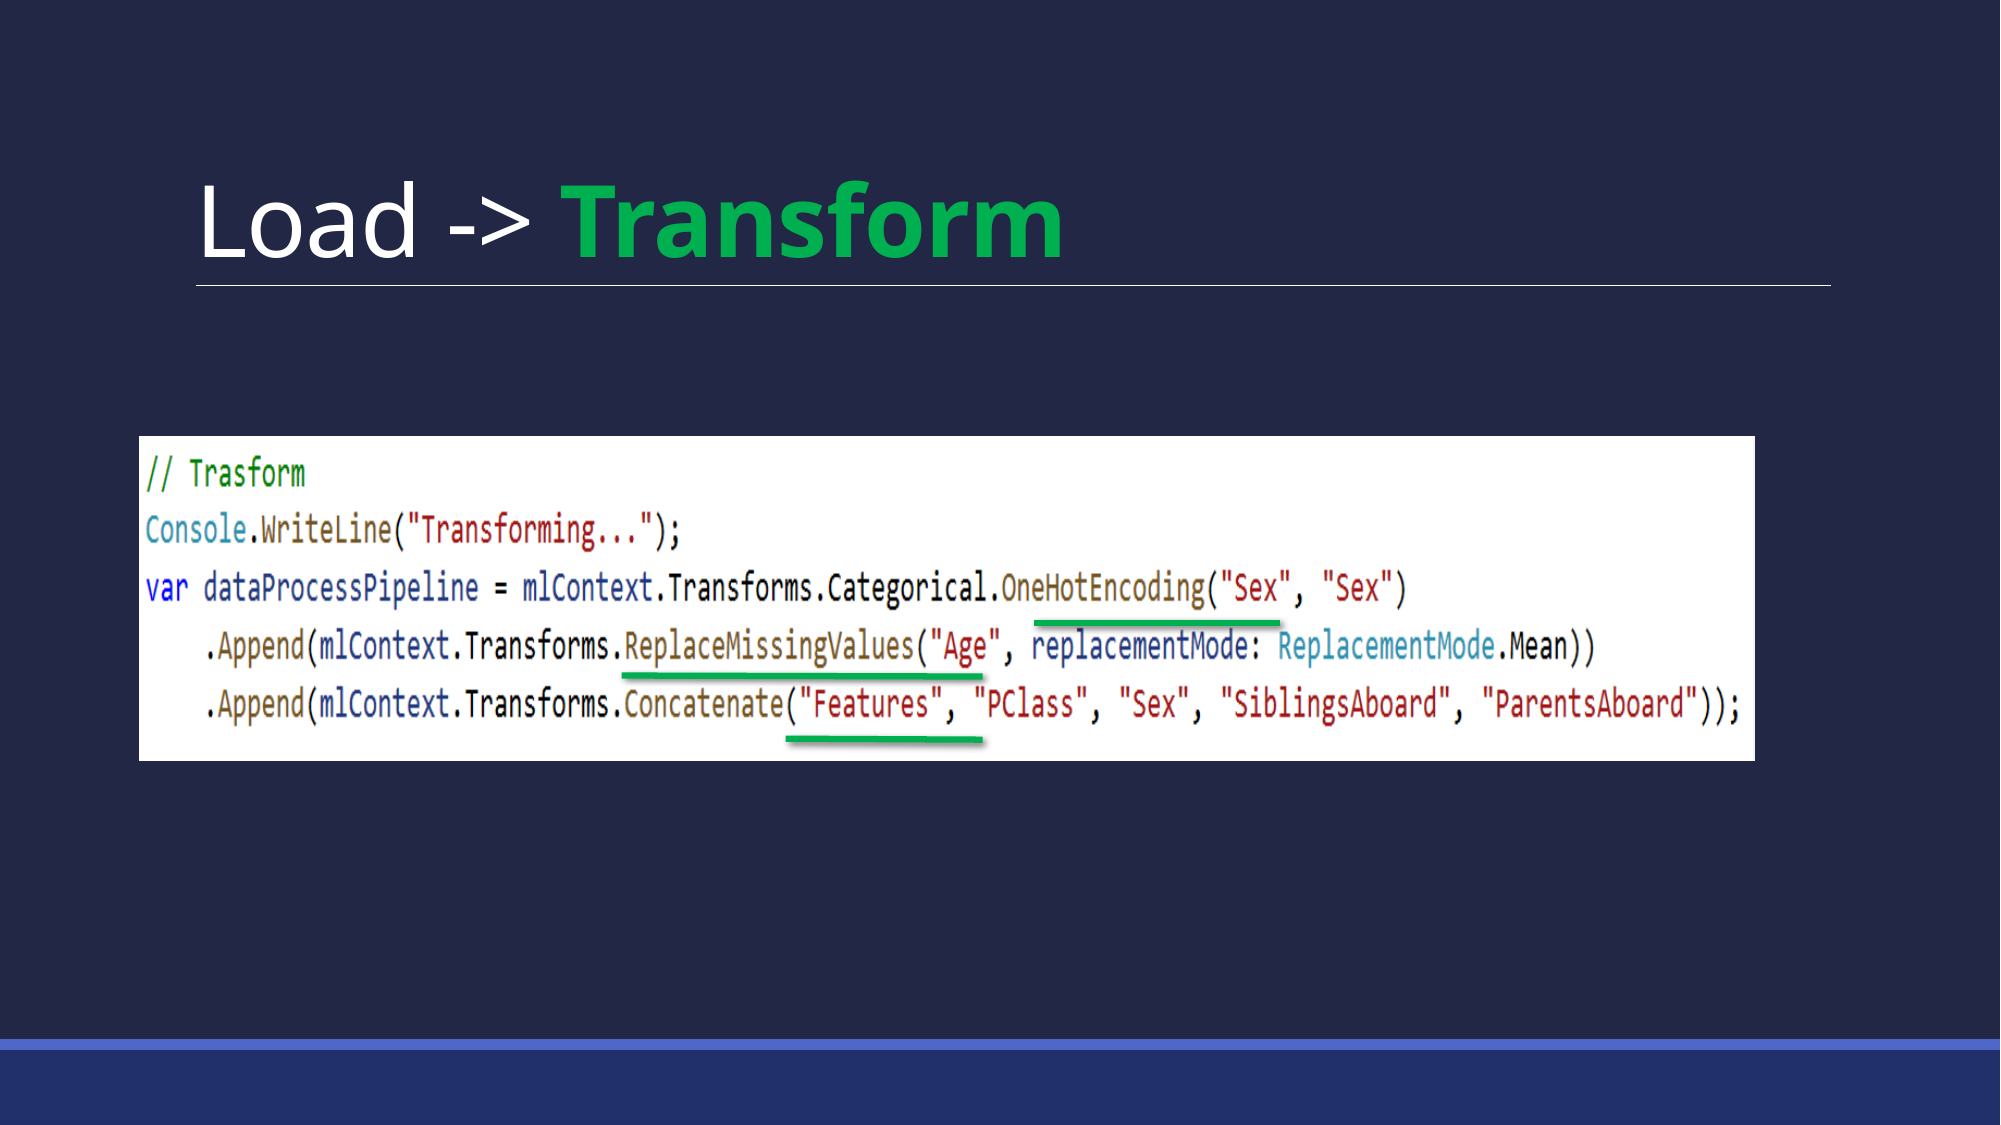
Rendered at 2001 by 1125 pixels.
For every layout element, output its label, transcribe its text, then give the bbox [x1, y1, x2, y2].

picture [138, 435, 1755, 762]
title Load -> Transform [180, 47, 1830, 285]
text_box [621, 674, 984, 678]
